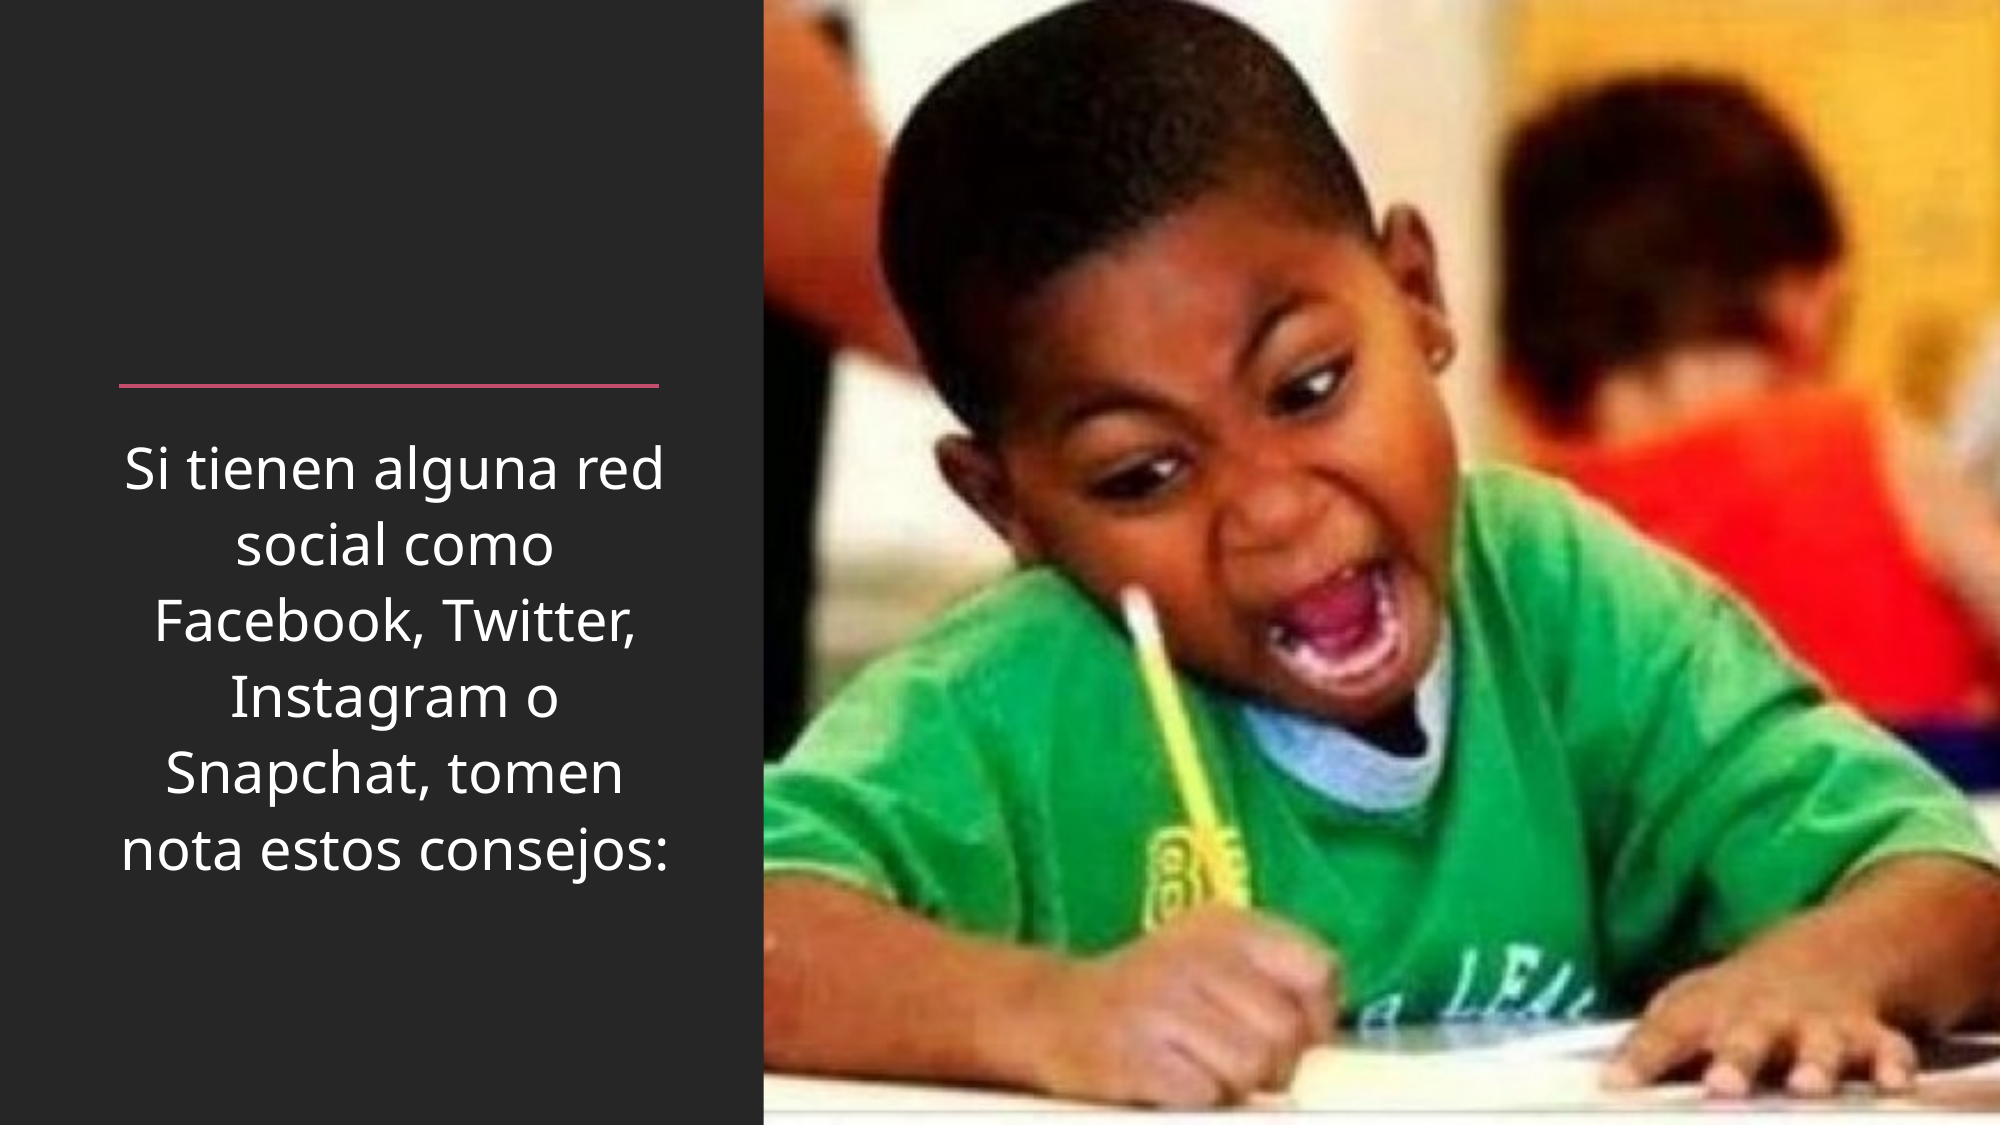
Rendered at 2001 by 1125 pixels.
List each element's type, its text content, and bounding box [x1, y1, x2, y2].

text_box [0, 0, 762, 1125]
picture [762, 0, 2000, 1125]
list Si tienen alguna red social como Facebook, Twitter, Instagram o Snapchat, tomen nota estos consejos: [105, 417, 672, 966]
